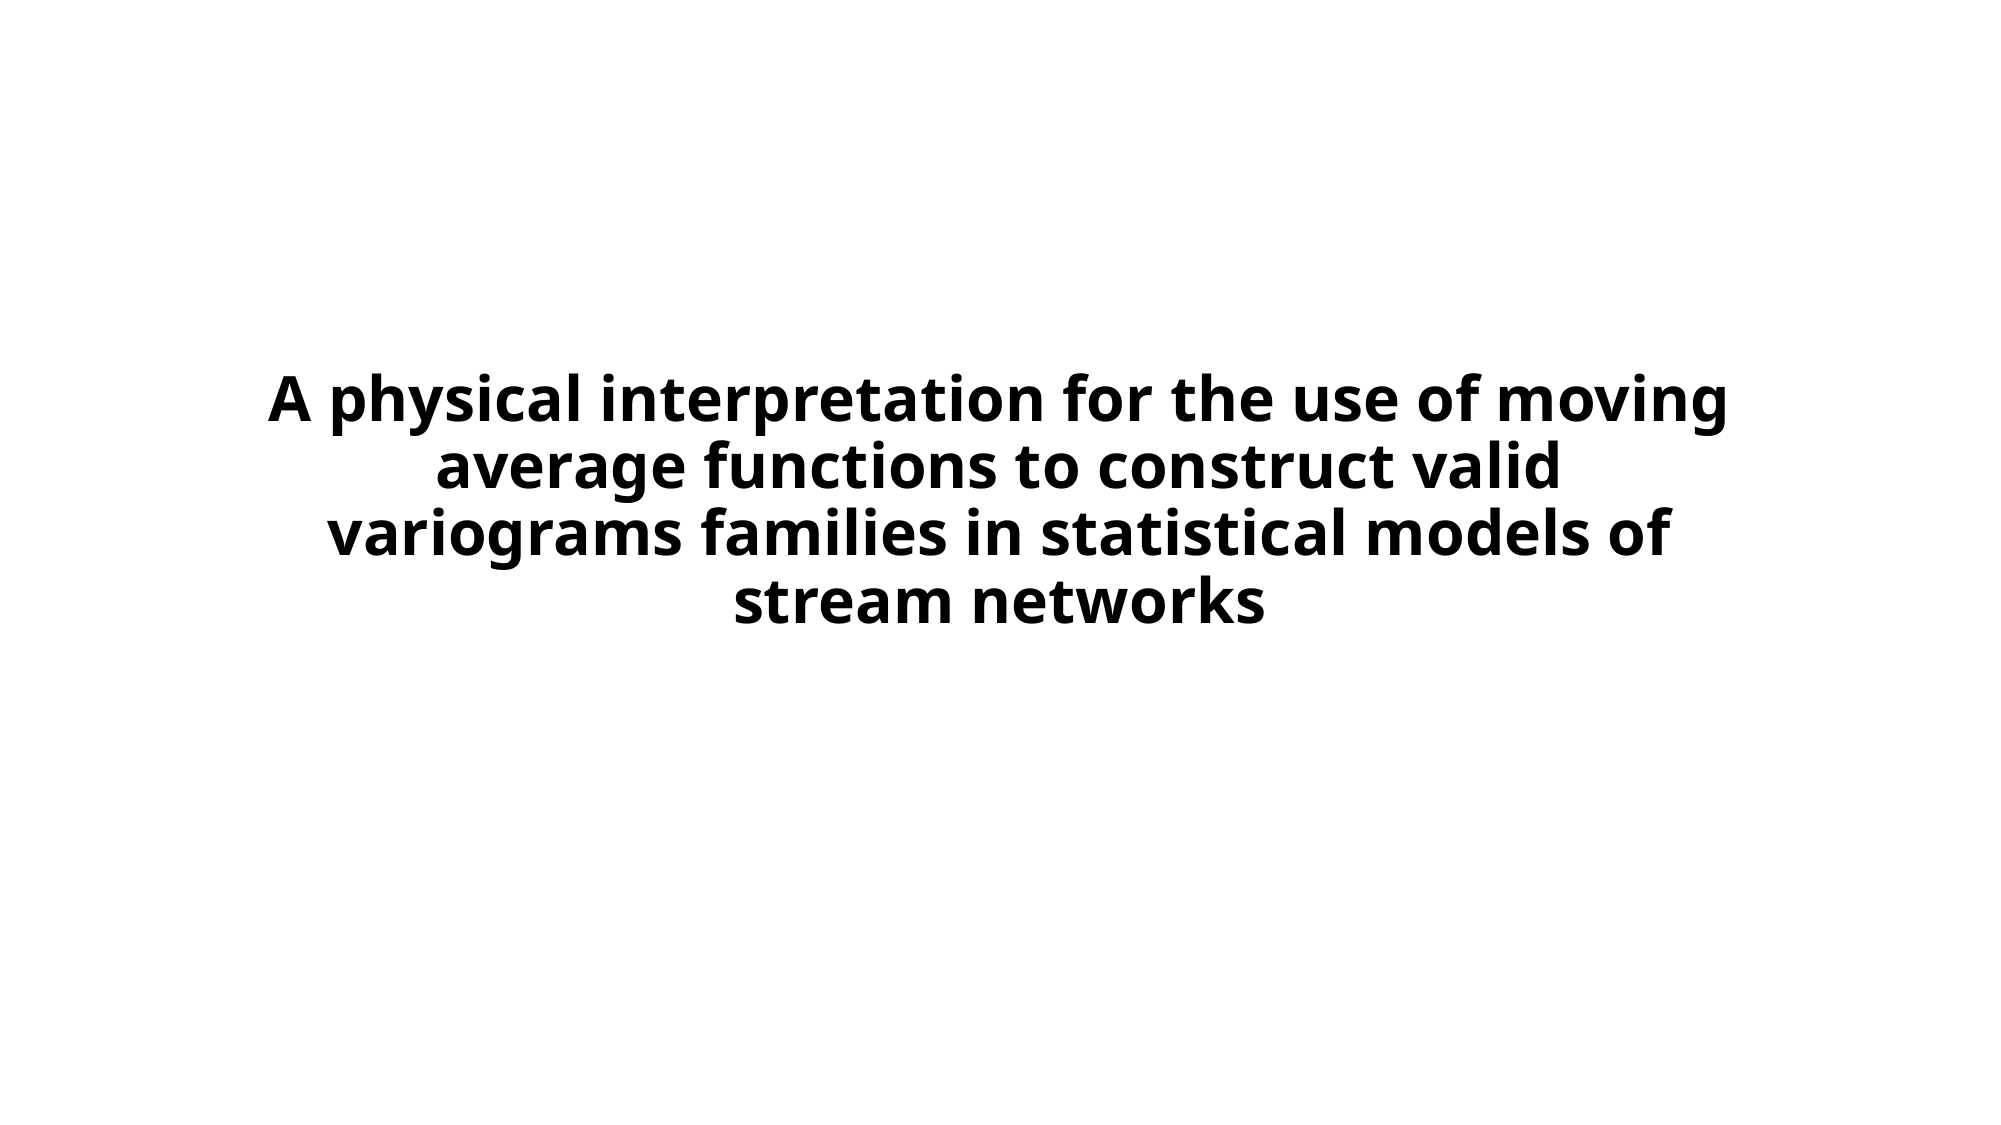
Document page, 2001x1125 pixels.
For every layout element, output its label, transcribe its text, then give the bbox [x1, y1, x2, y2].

title A physical interpretation for the use of moving average functions to construct valid variograms families in statistical models of stream networks [249, 327, 1750, 720]
